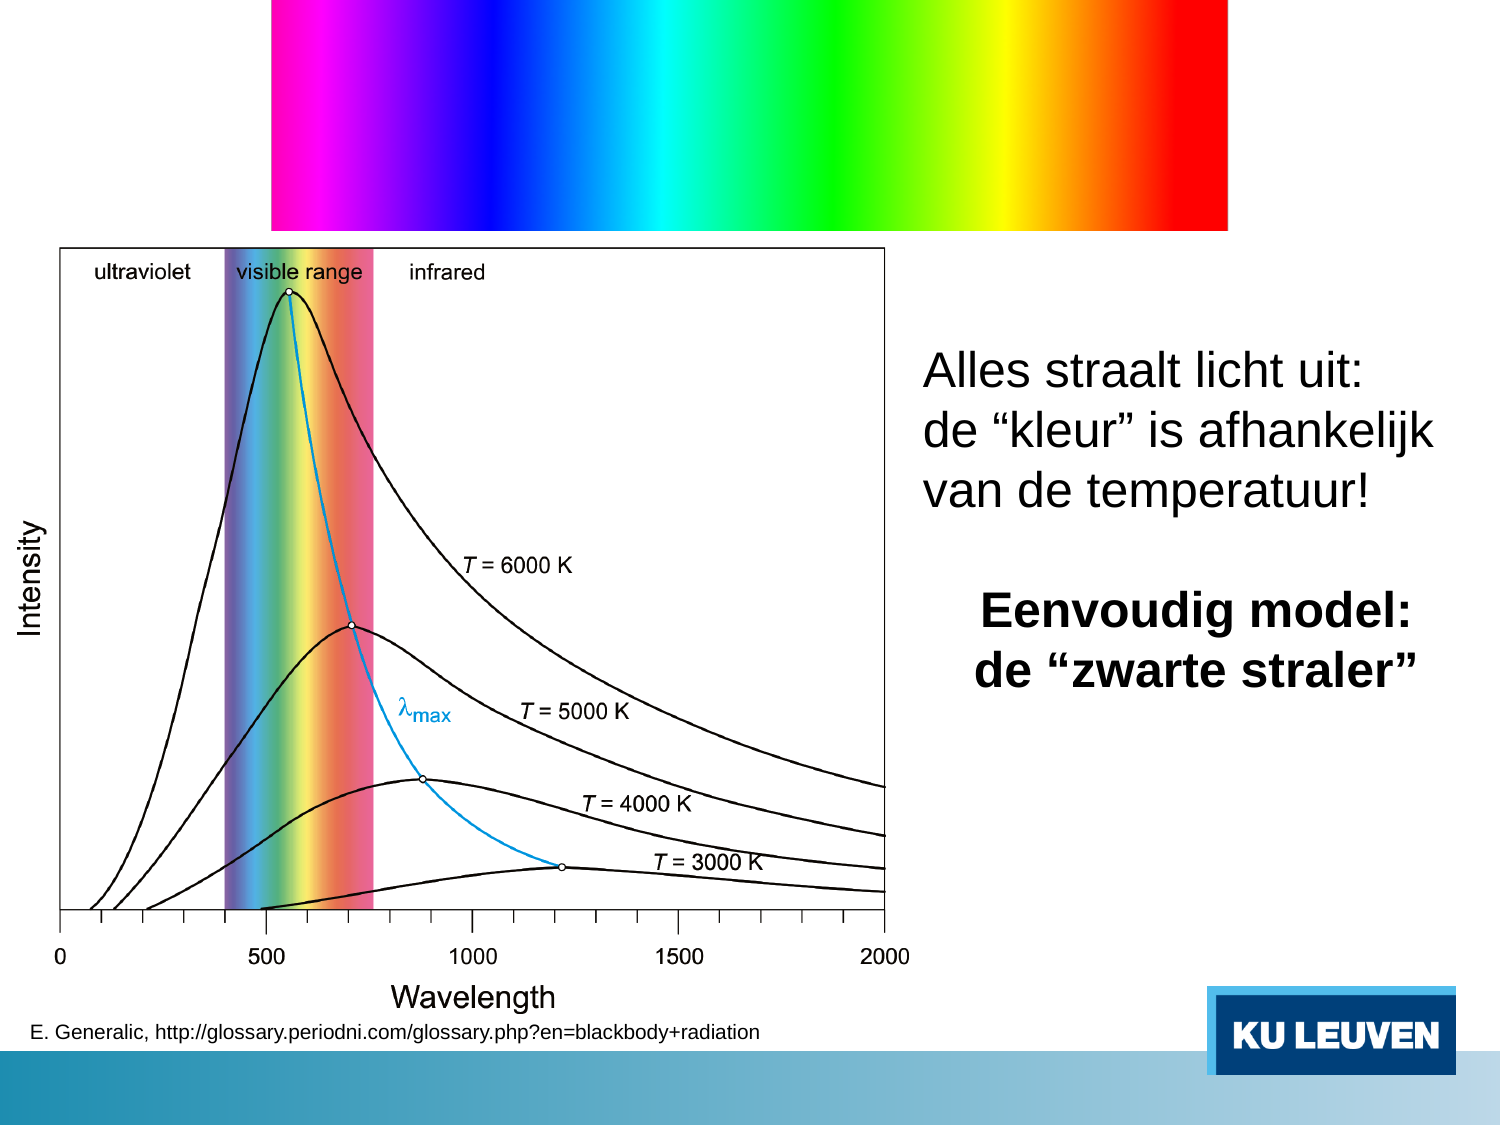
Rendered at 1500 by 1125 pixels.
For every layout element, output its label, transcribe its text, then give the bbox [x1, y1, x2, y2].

text_box Alles straalt licht uit: de “kleur” is afhankelijk van de temperatuur! Eenvoudig model: de “zwarte straler” [913, 329, 1485, 683]
picture [0, 0, 604, 232]
picture [632, 0, 1500, 232]
text_box E. Generalic, http://glossary.periodni.com/glossary.php?en=blackbody+radiation [14, 1020, 826, 1050]
picture [16, 246, 909, 1014]
picture [1207, 986, 1456, 1075]
